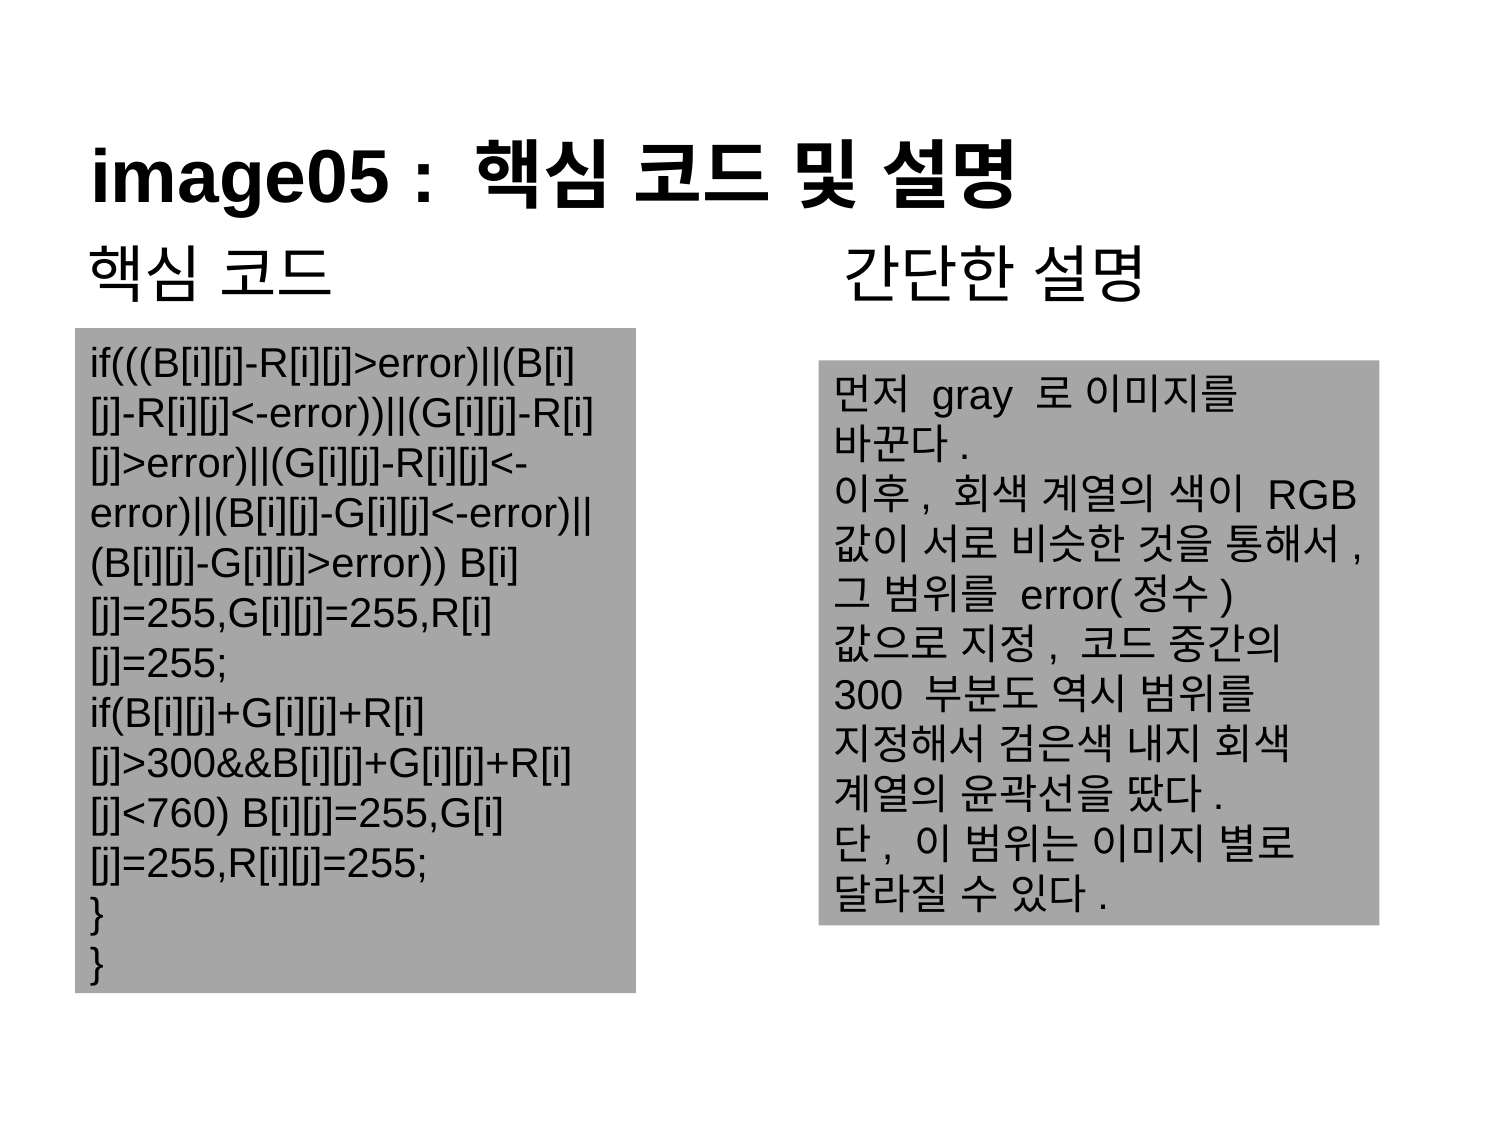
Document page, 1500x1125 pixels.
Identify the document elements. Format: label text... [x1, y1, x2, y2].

list 간단한 설명 [796, 220, 1471, 328]
title image05 : 핵심 코드 및 설명 [75, 45, 1425, 233]
text_box 먼저 gray 로 이미지를 바꾼다. 이후, 회색 계열의 색이 RGB값이 서로 비슷한 것을 통해서, 그 범위를 error(정수) 값으로 지정, 코드 중간의 300 부분도 역시 범위를 지정해서 검은색 내지 회색 계열의 윤곽선을 땄다. 단, 이 범위는 이미지 별로 달라질 수 있다. [818, 360, 1380, 926]
text_box if(((B[i][j]-R[i][j]>error)||(B[i][j]-R[i][j]<-error))||(G[i][j]-R[i][j]>error)||(G[i][j]-R[i][j]<-error)||(B[i][j]-G[i][j]<-error)||(B[i][j]-G[i][j]>error)) B[i][j]=255,G[i][j]=255,R[i][j]=255; if(B[i][j]+G[i][j]+R[i][j]>300&&B[i][j]+G[i][j]+R[i][j]<760) B[i][j]=255,G[i][j]=255,R[i][j]=255; } } [75, 328, 636, 994]
list 핵심 코드 [40, 220, 720, 328]
